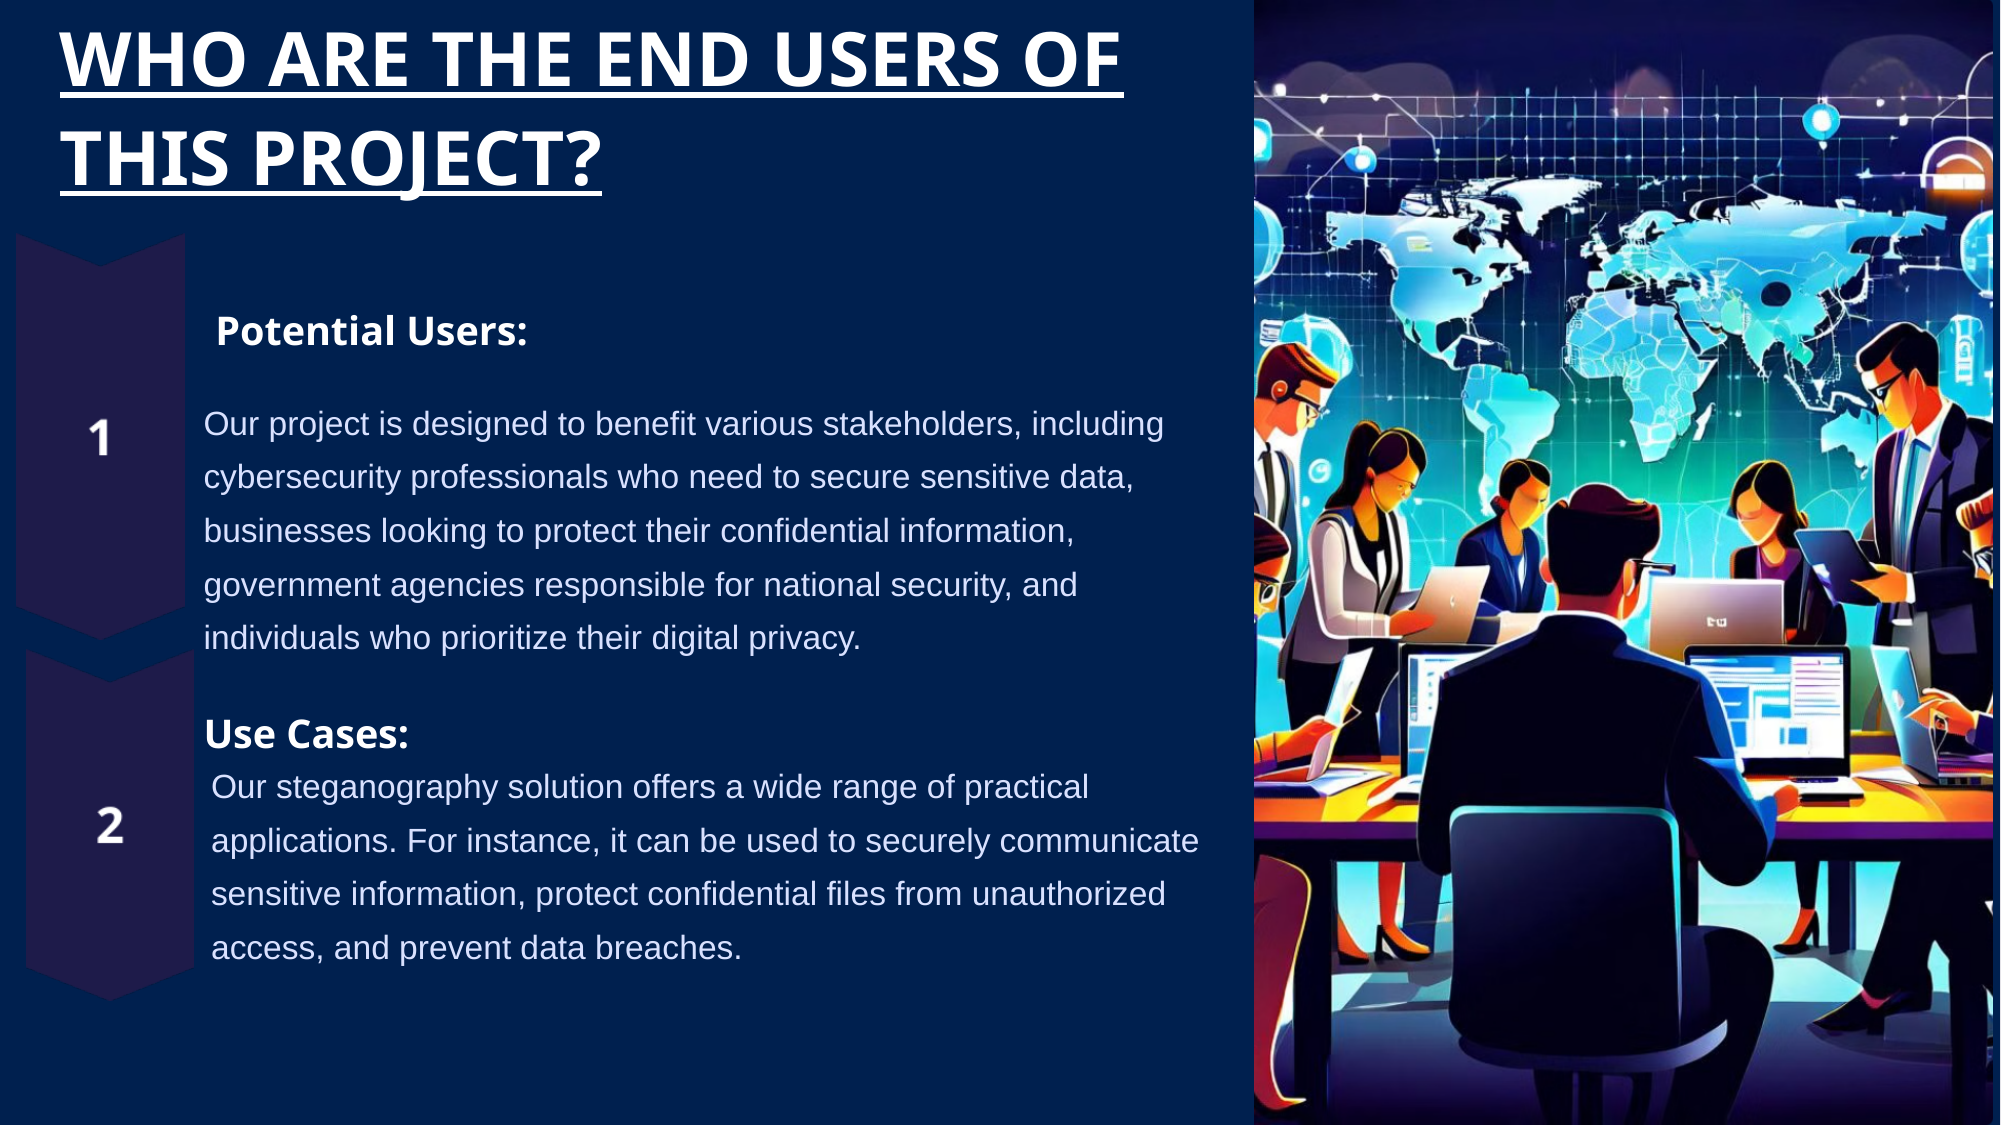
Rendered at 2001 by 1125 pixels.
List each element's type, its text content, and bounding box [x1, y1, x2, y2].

picture [16, 233, 185, 640]
text_box [0, 0, 1248, 1125]
text_box [1995, 0, 2000, 1125]
text_box Use Cases: [198, 699, 584, 743]
picture [1254, 0, 1993, 1125]
text_box Our steganography solution offers a wide range of practical applications. For instance, it can be used to securely communicate sensitive information, protect confidential files from unauthorized access, and prevent data breaches. [198, 743, 1244, 959]
picture [25, 648, 195, 1001]
text_box Potential Users: [200, 296, 596, 347]
text_box WHO ARE THE END USERS OF THIS PROJECT? [45, 0, 1252, 193]
text_box Our project is designed to benefit various stakeholders, including cybersecurity professionals who need to secure sensitive data, businesses looking to protect their confidential information, government agencies responsible for national security, and individuals who prioritize their digital privacy. [188, 380, 1236, 650]
